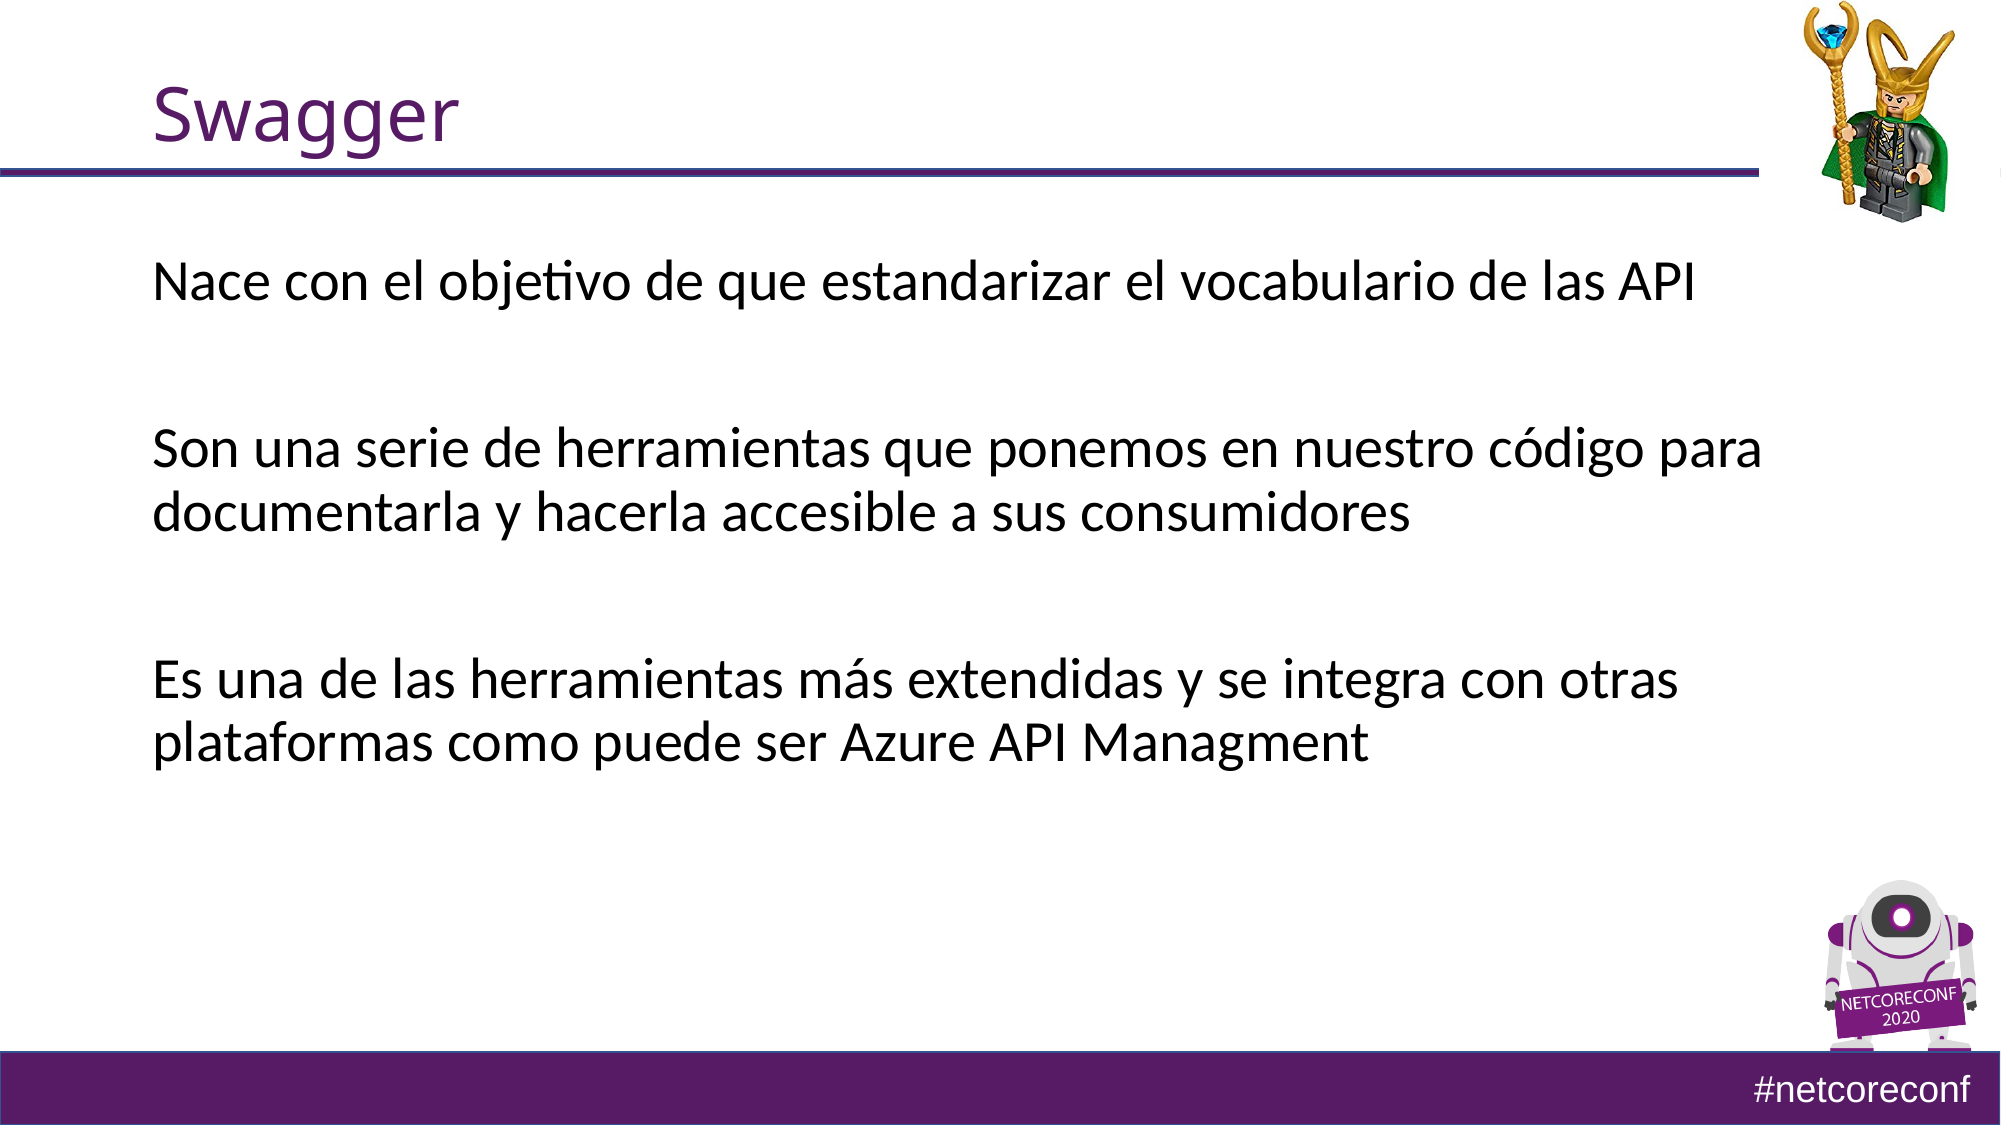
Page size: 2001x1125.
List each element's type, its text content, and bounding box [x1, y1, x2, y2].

list Nace con el objetivo de que estandarizar el vocabulario de las API Son una serie de herramientas que ponemos en nuestro código para documentarla y hacerla accesible a sus consumidores Es una de las herramientas más extendidas y se integra con otras plataformas como puede ser Azure API Managment [137, 242, 1863, 957]
picture [1824, 880, 1977, 1051]
title Swagger [137, 20, 1759, 213]
picture [1759, 0, 2000, 223]
